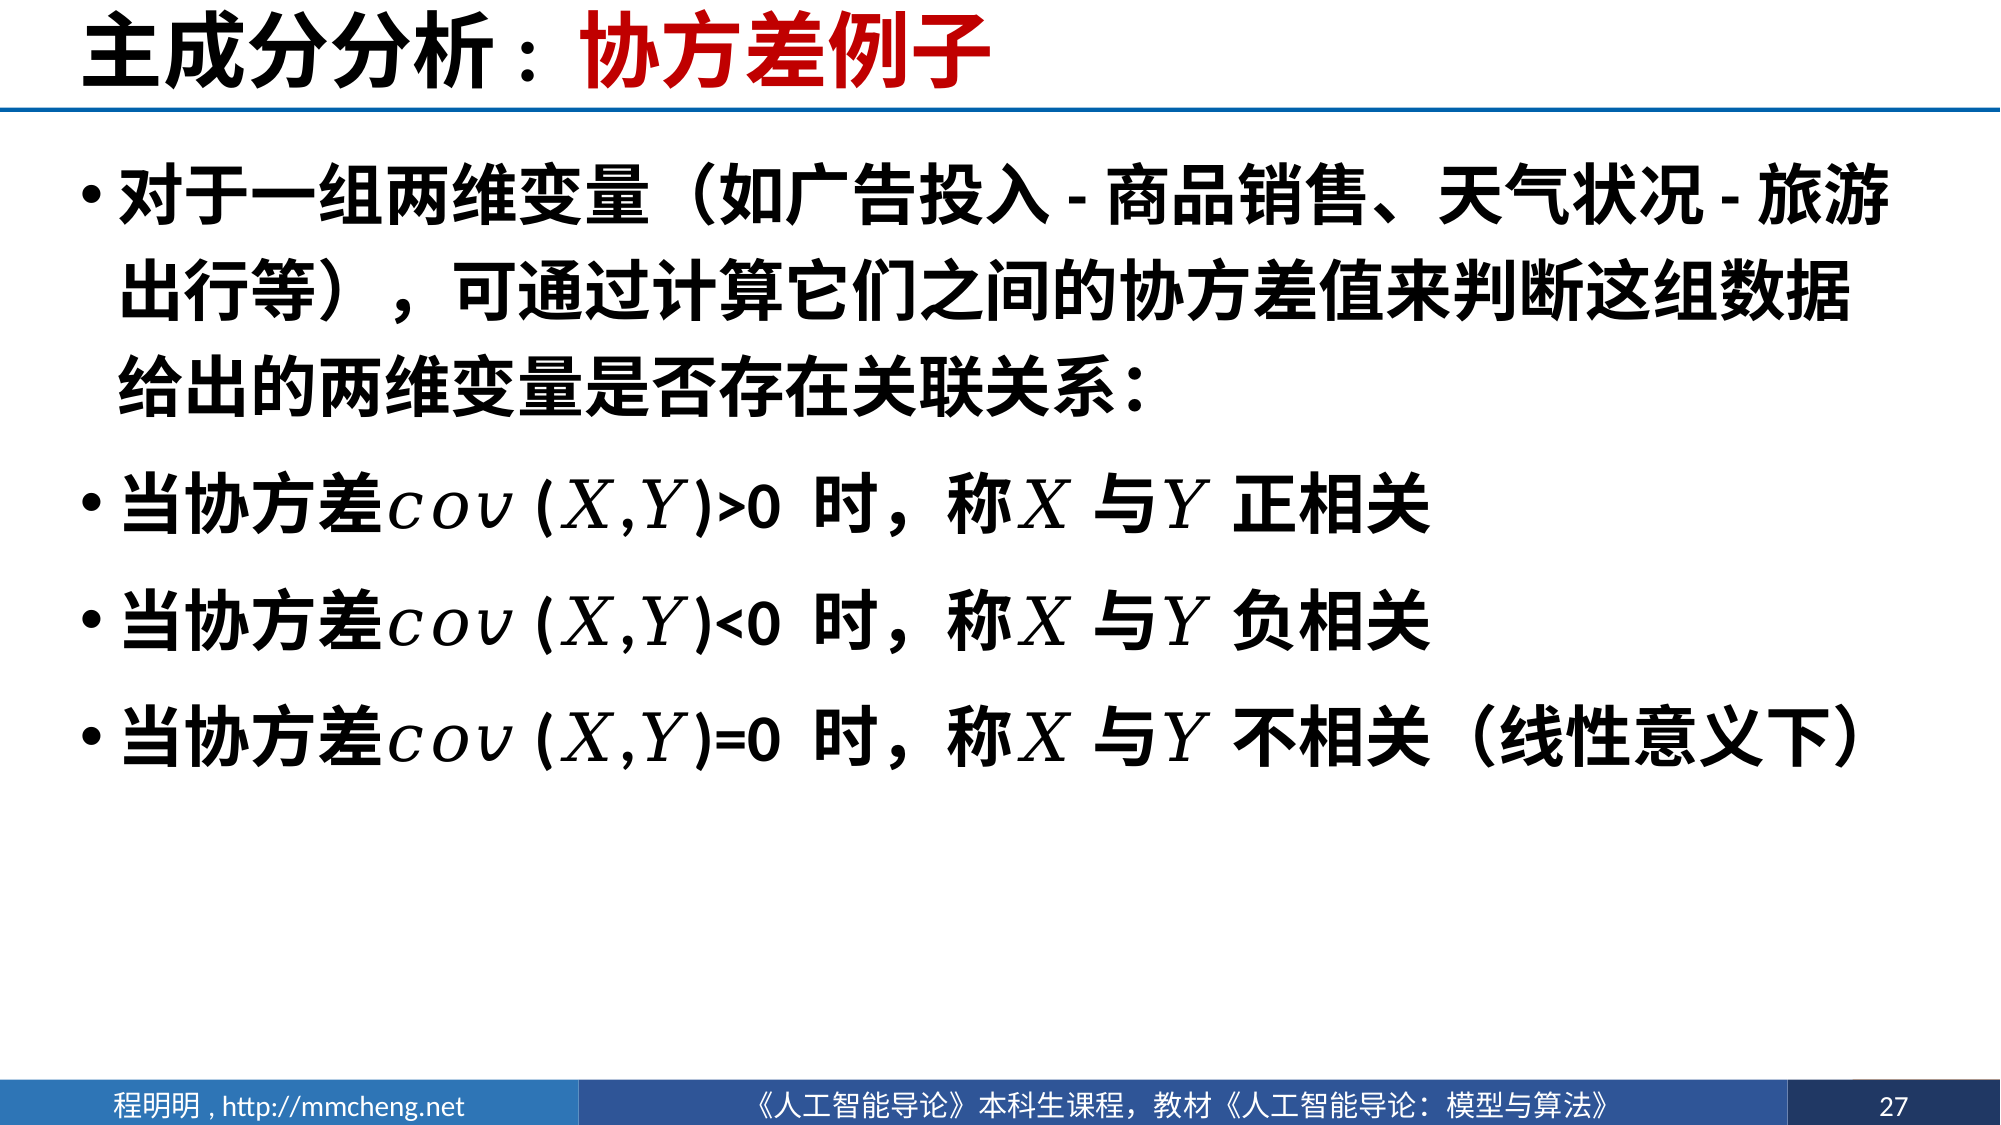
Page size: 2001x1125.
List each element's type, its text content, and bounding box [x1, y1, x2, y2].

list 对于一组两维变量（如广告投入-商品销售、天气状况-旅游出行等），可通过计算它们之间的协方差值来判断这组数据给出的两维变量是否存在关联关系： 当协方差𝑐𝑜𝑣(𝑋,𝑌)>0 时，称𝑋 与𝑌 正相关 当协方差𝑐𝑜𝑣(𝑋,𝑌)<0 时，称𝑋 与𝑌 负相关 当协方差𝑐𝑜𝑣(𝑋,𝑌)=0 时，称𝑋 与𝑌 不相关（线性意义下） [64, 129, 1928, 1085]
title 主成分分析: 协方差例子 [64, 0, 2000, 110]
